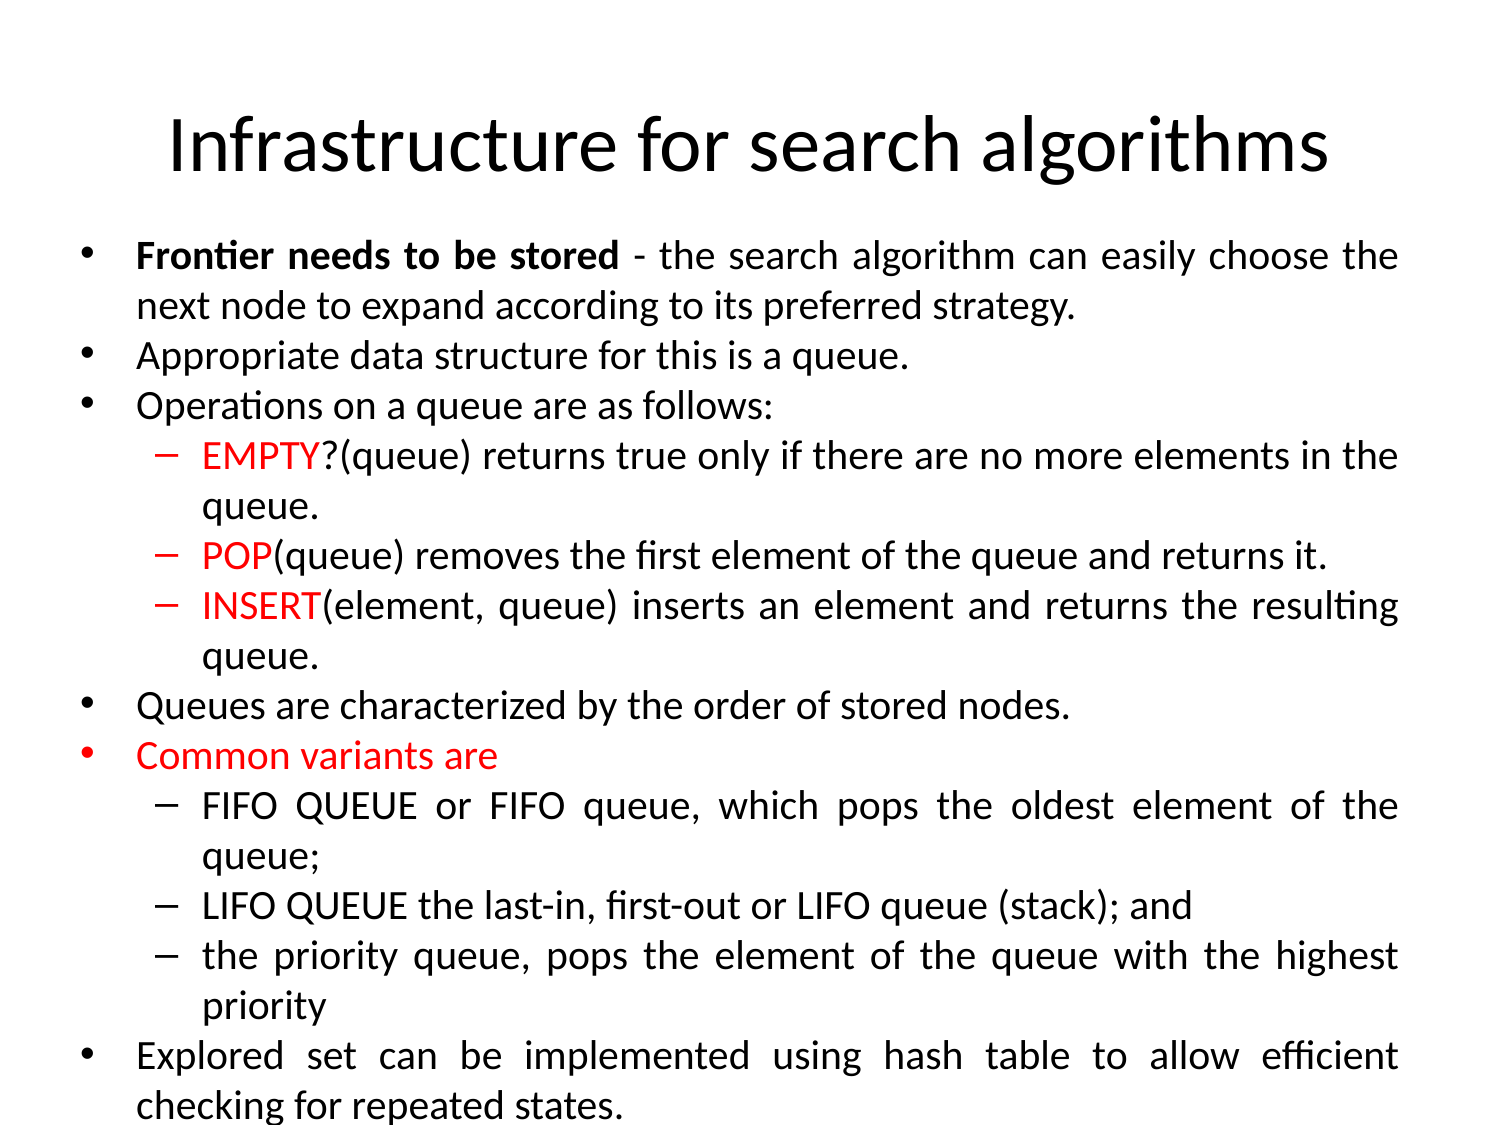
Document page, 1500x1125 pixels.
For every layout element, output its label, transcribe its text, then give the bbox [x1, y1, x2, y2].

list Frontier needs to be stored - the search algorithm can easily choose the next node to expand according to its preferred strategy. Appropriate data structure for this is a queue. Operations on a queue are as follows: EMPTY?(queue) returns true only if there are no more elements in the queue. POP(queue) removes the first element of the queue and returns it. INSERT(element, queue) inserts an element and returns the resulting queue. Queues are characterized by the order of stored nodes. Common variants are FIFO QUEUE or FIFO queue, which pops the oldest element of the queue; LIFO QUEUE the last-in, first-out or LIFO queue (stack); and the priority queue, pops the element of the queue with the highest priority Explored set can be implemented using hash table to allow efficient checking for repeated states. [64, 219, 1415, 963]
title Infrastructure for search algorithms [75, 45, 1425, 233]
